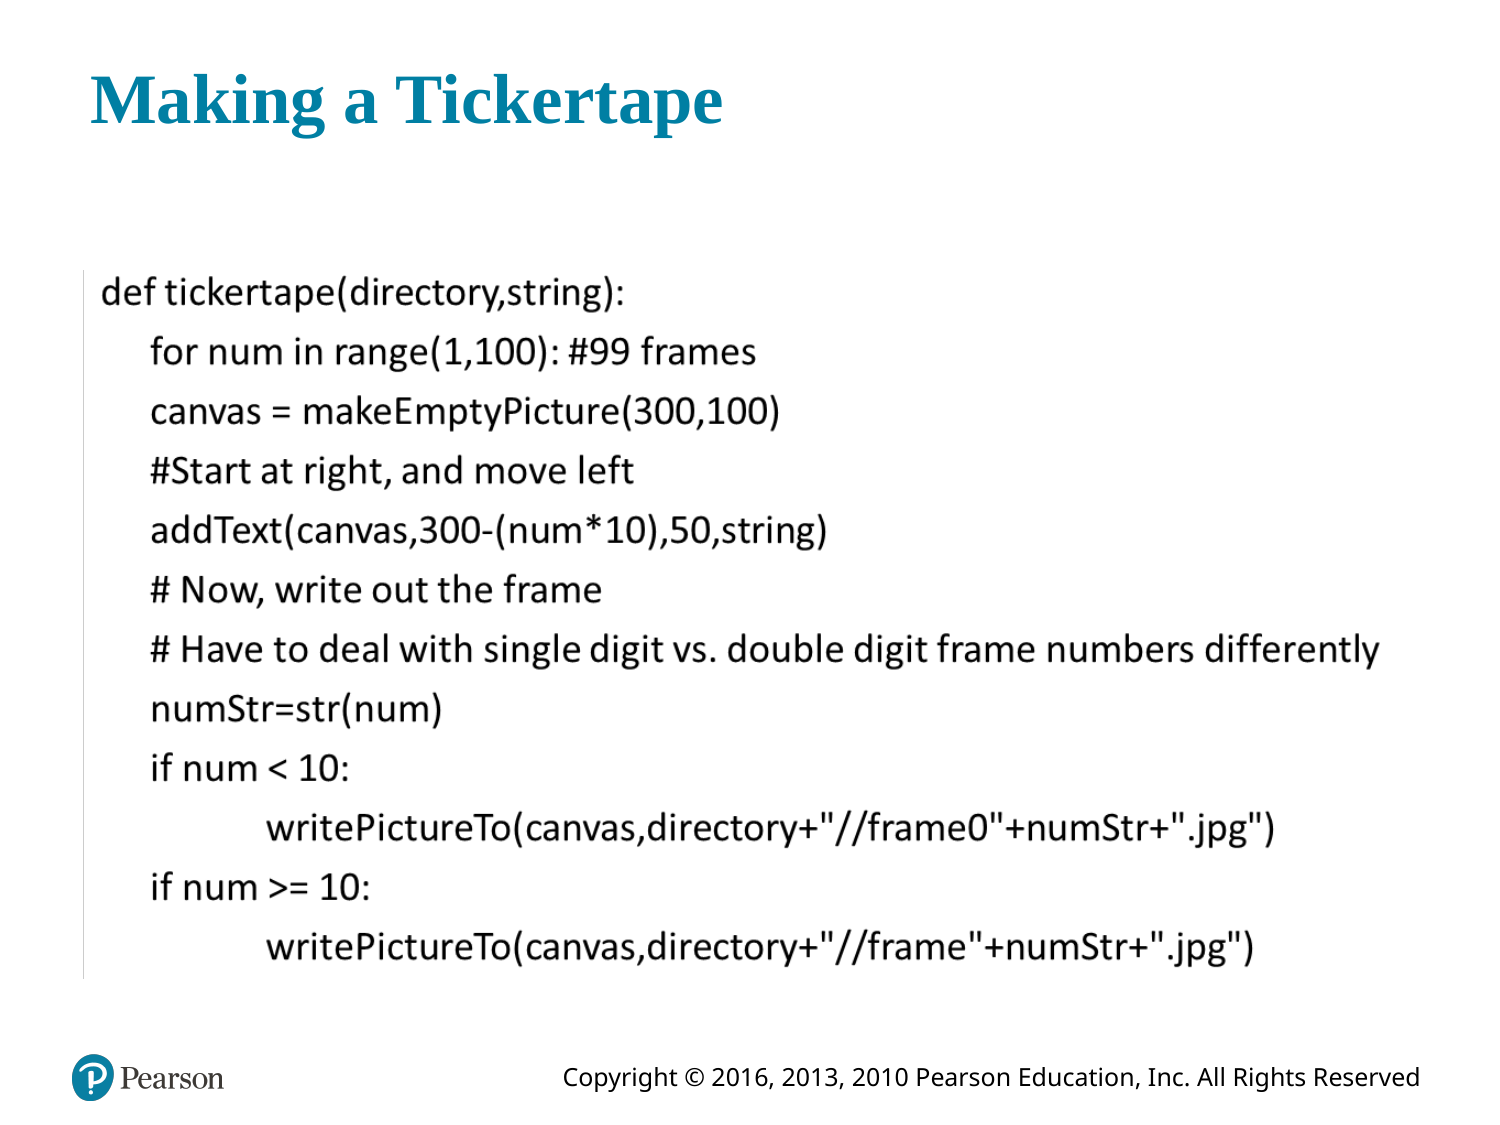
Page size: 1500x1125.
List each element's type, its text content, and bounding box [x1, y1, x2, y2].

picture [72, 1054, 88, 1070]
picture [98, 1054, 224, 1101]
picture [80, 1063, 106, 1088]
picture [72, 1087, 83, 1101]
title Making a Tickertape [75, 37, 1425, 256]
picture [74, 269, 1405, 980]
